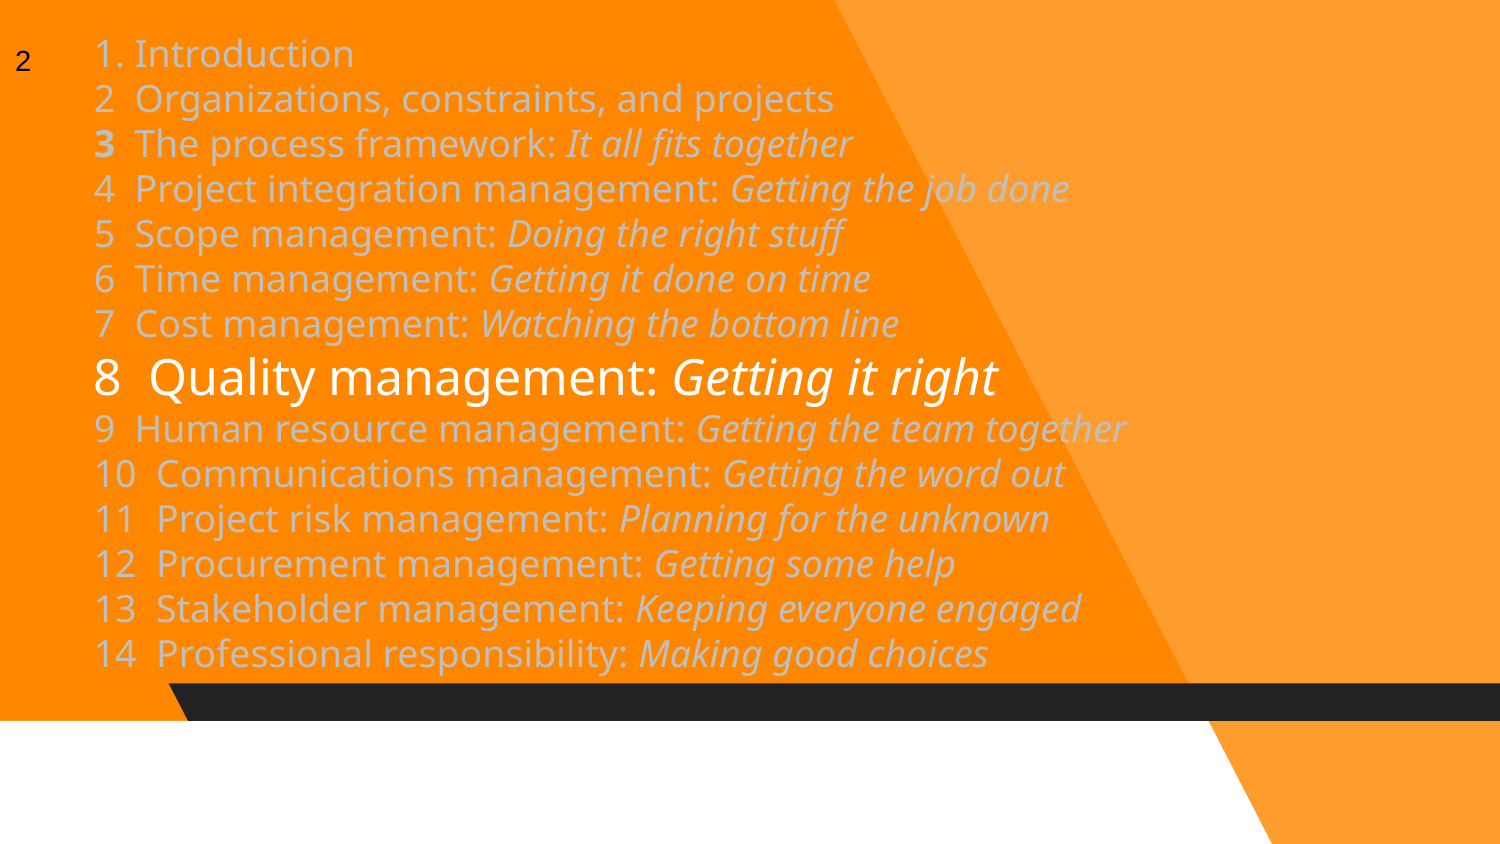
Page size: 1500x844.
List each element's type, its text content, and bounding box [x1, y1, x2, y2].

title 1. Introduction 2 Organizations, constraints, and projects 3 The process framework: It all fits together 4 Project integration management: Getting the job done 5 Scope management: Doing the right stuff 6 Time management: Getting it done on time 7 Cost management: Watching the bottom line 8 Quality management: Getting it right 9 Human resource management: Getting the team together 10 Communications management: Getting the word out 11 Project risk management: Planning for the unknown 12 Procurement management: Getting some help 13 Stakeholder management: Keeping everyone engaged 14 Professional responsibility: Making good choices [78, 15, 1453, 644]
slide_number 2 [0, 0, 98, 121]
